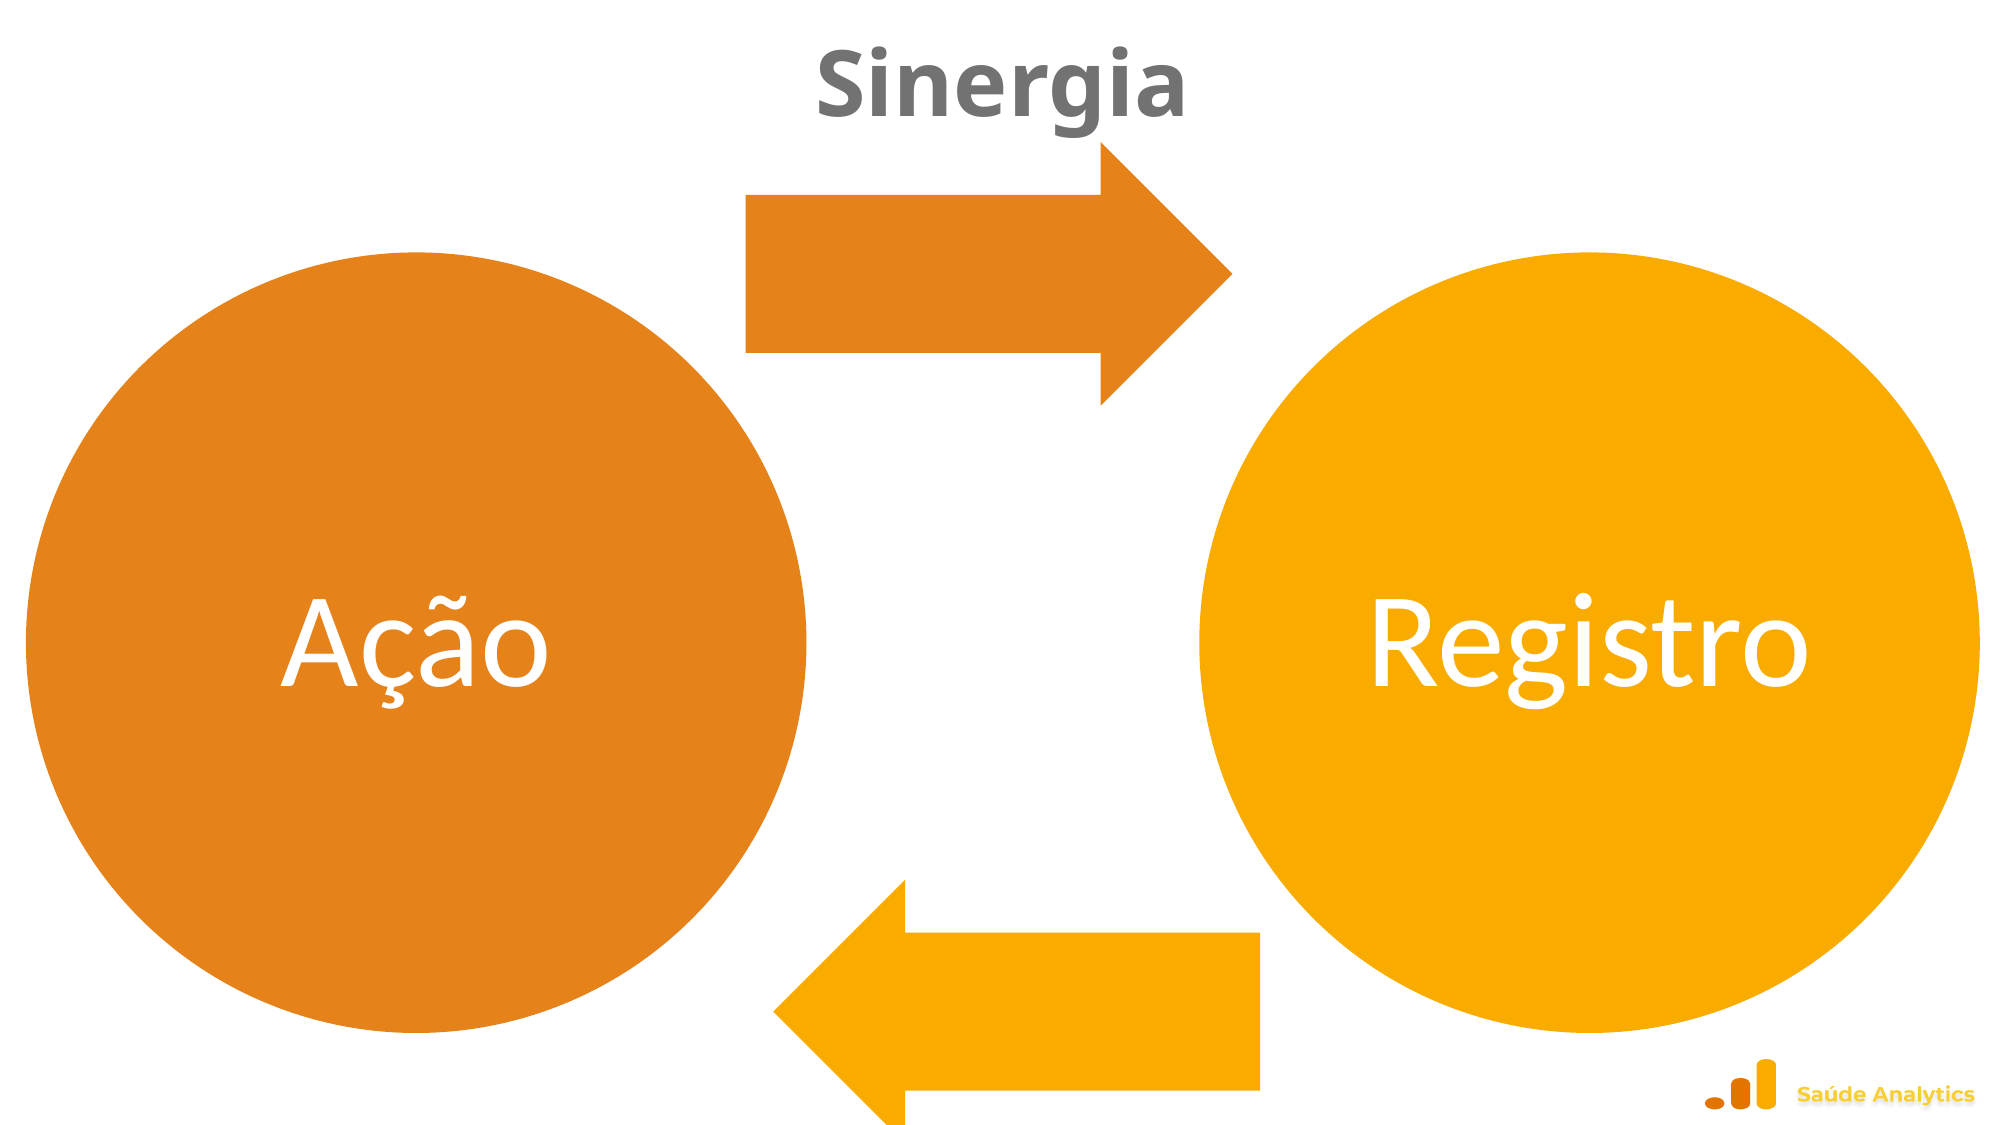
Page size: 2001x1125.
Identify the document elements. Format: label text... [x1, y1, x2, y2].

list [25, 233, 1980, 1053]
title Sinergia [25, 22, 1980, 153]
picture [1700, 1053, 1980, 1125]
